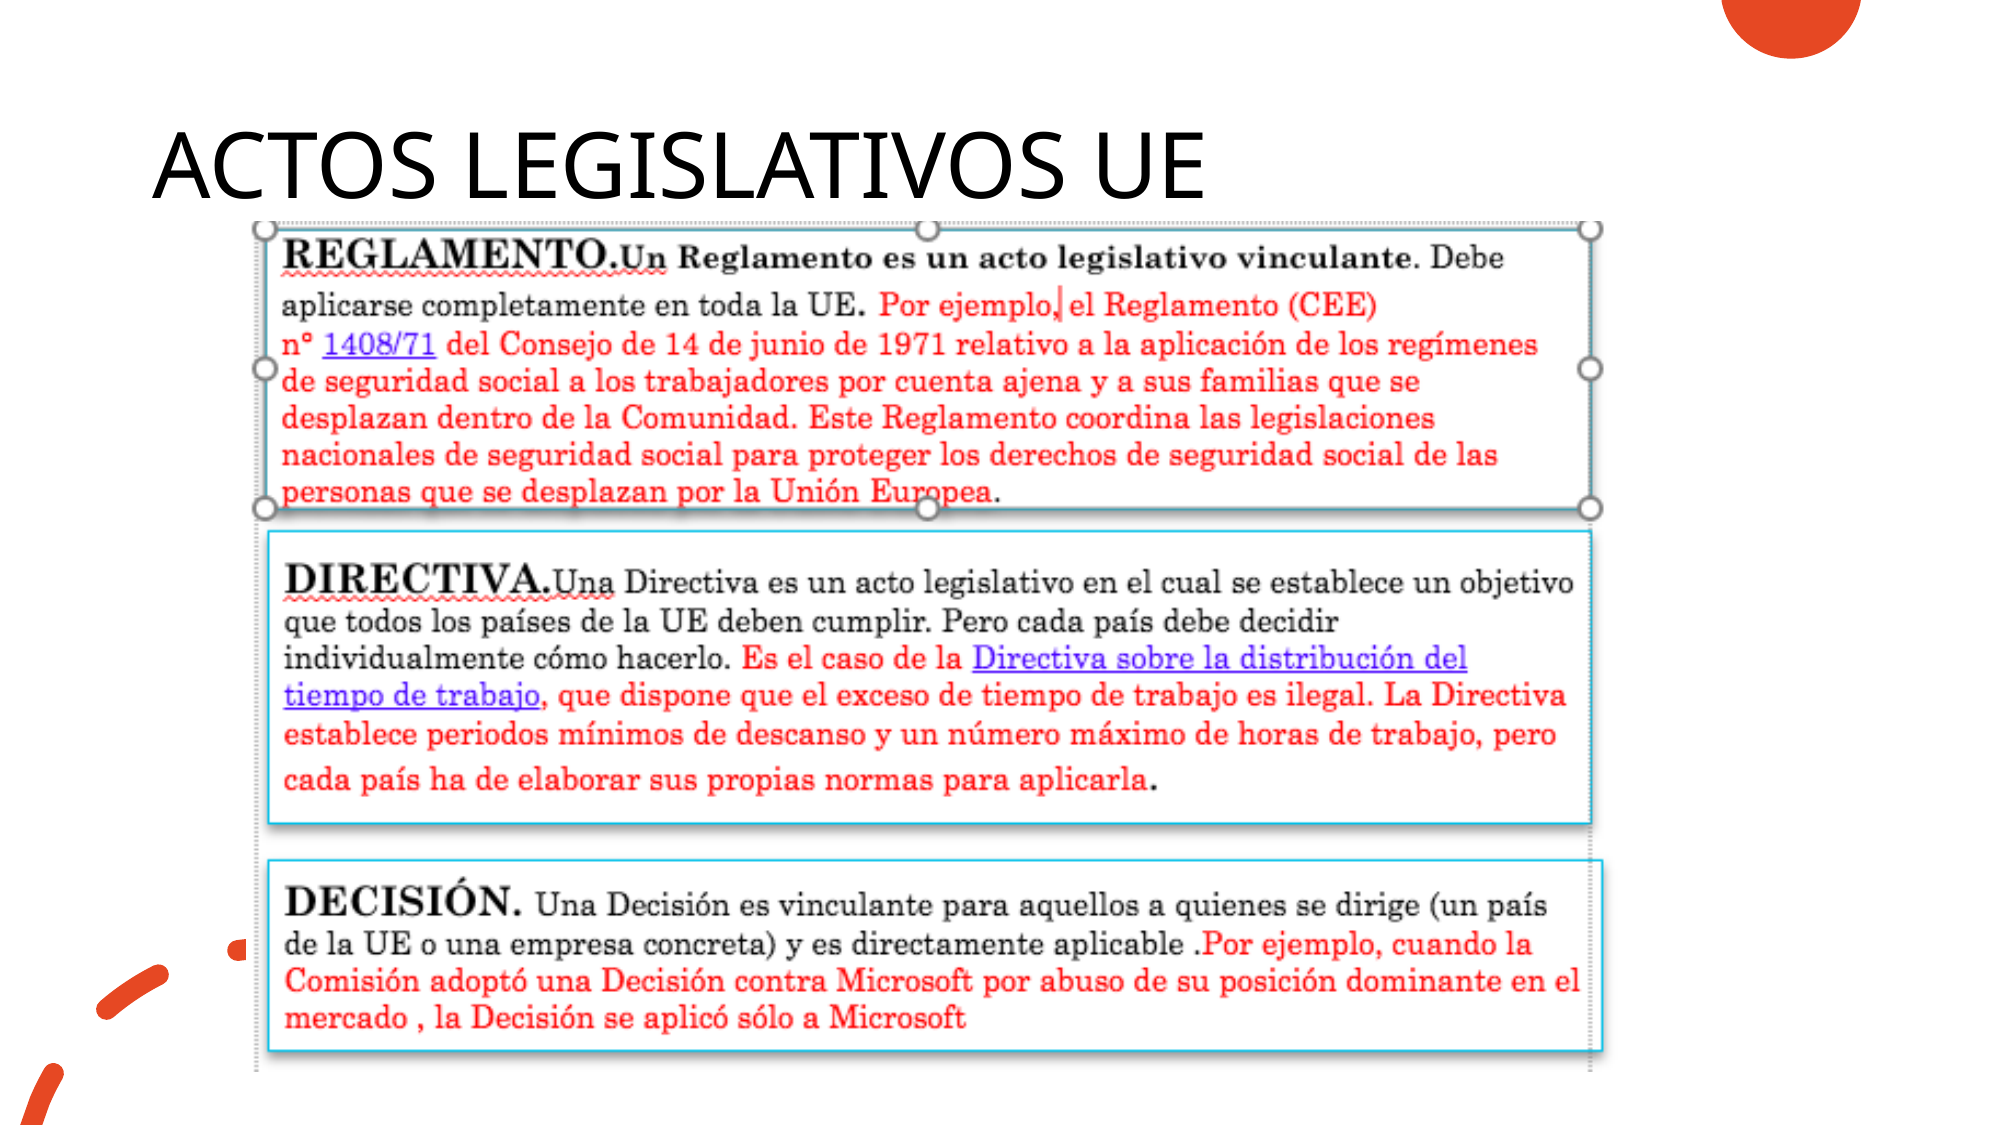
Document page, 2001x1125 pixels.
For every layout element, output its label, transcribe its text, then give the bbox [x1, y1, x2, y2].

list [245, 221, 1639, 1072]
title ACTOS LEGISLATIVOS UE [137, 59, 1863, 278]
